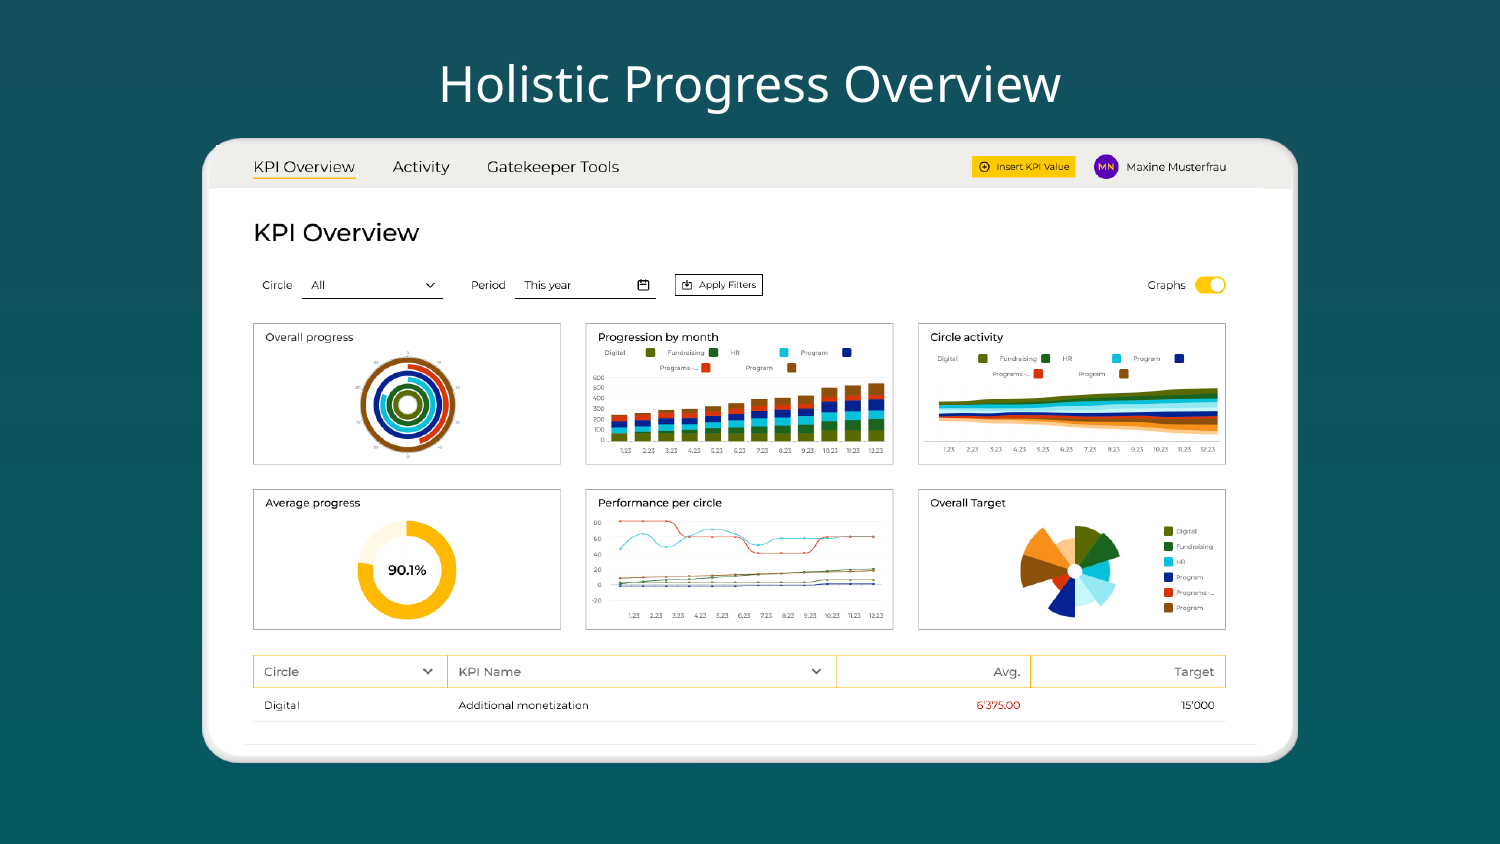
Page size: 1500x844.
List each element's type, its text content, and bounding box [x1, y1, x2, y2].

title Holistic Progress Overview [51, 37, 1450, 139]
picture [202, 137, 1298, 763]
